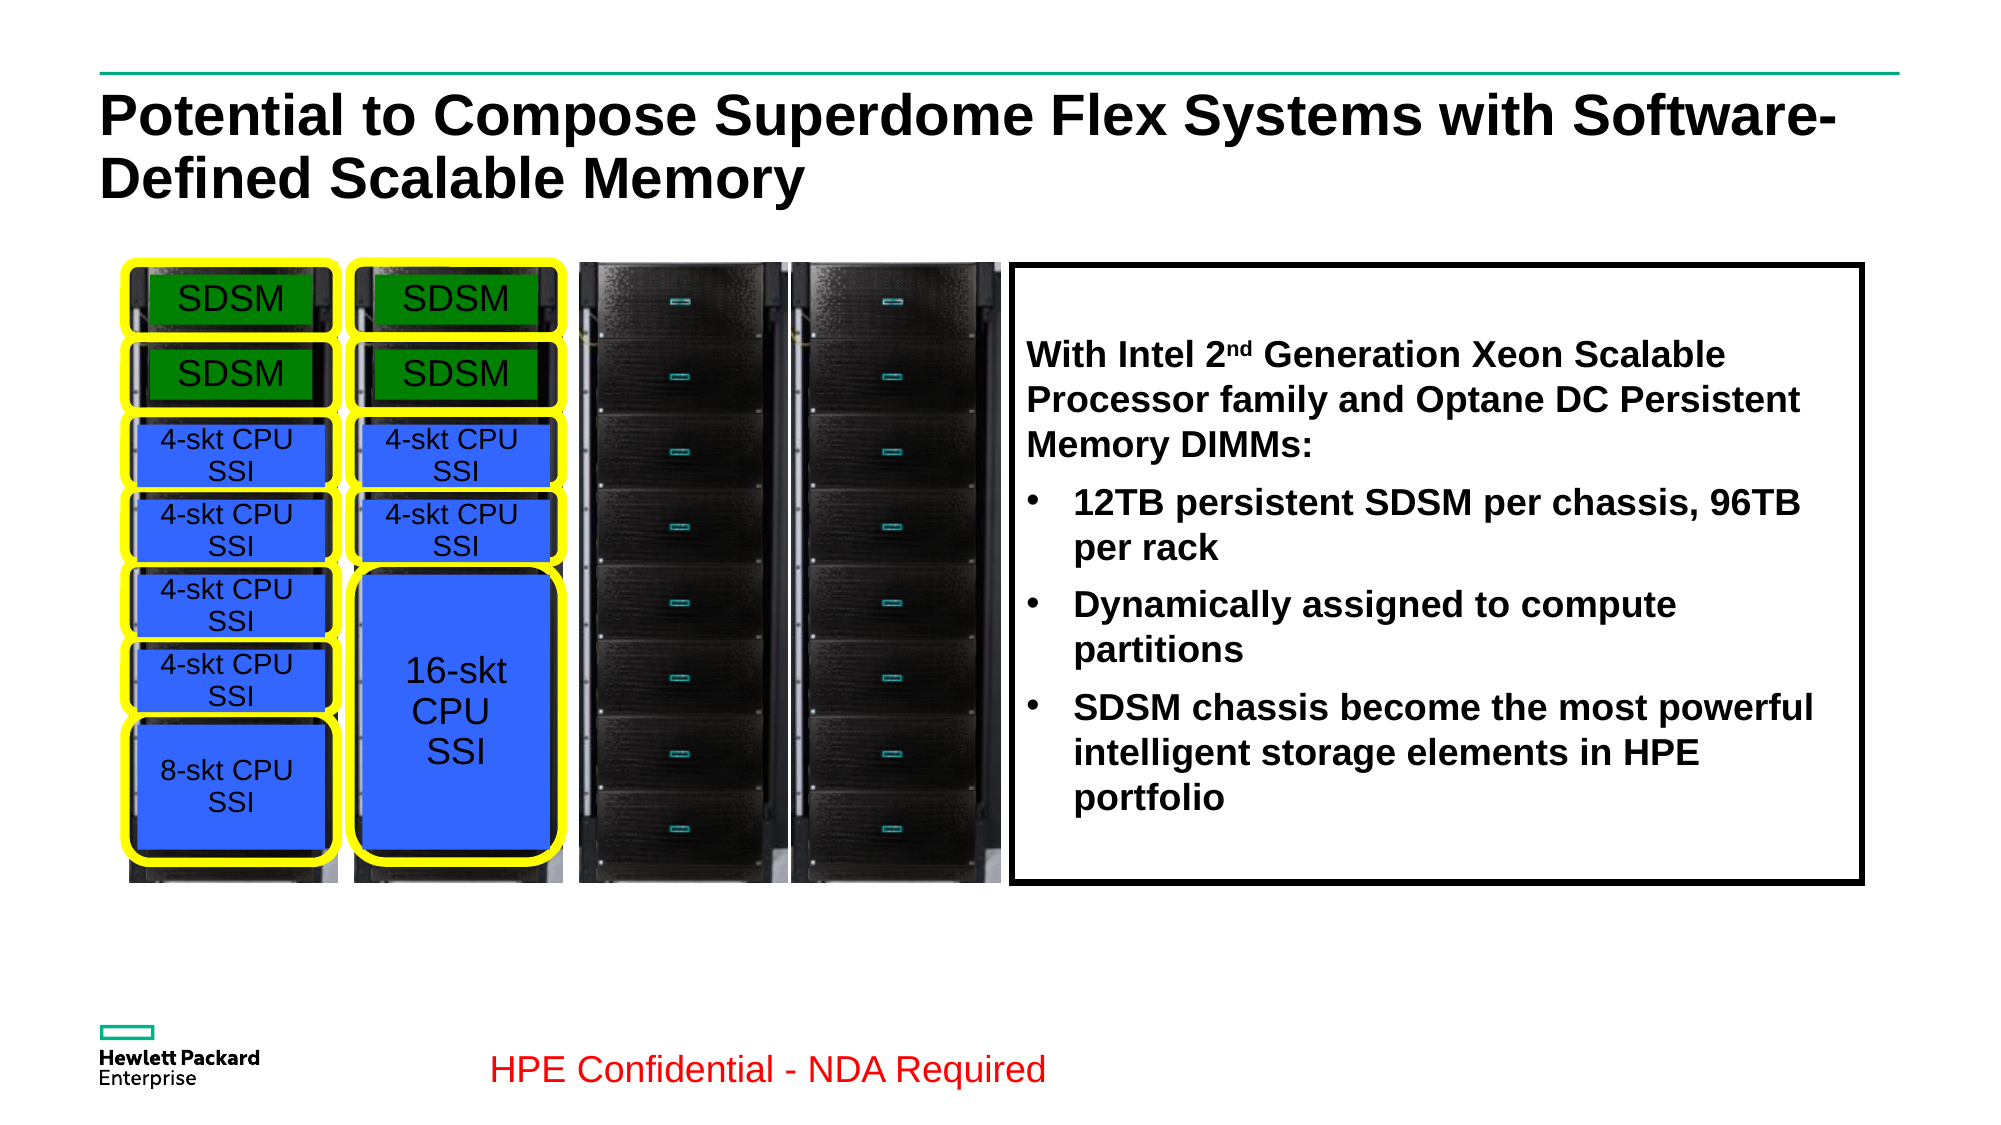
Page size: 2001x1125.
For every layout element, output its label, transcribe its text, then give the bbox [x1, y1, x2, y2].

text_box With Intel 2nd Generation Xeon Scalable Processor family and Optane DC Persistent Memory DIMMs: 12TB persistent SDSM per chassis, 96TB per rack Dynamically assigned to compute partitions SDSM chassis become the most powerful intelligent storage elements in HPE portfolio [1011, 264, 1863, 883]
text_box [349, 262, 563, 900]
text_box HPE Confidential - NDA Required [489, 1049, 640, 1125]
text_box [574, 262, 788, 900]
title Potential to Compose Superdome Flex Systems with Software-Defined Scalable Memory [99, 85, 1900, 225]
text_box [788, 262, 1001, 900]
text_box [124, 262, 338, 900]
